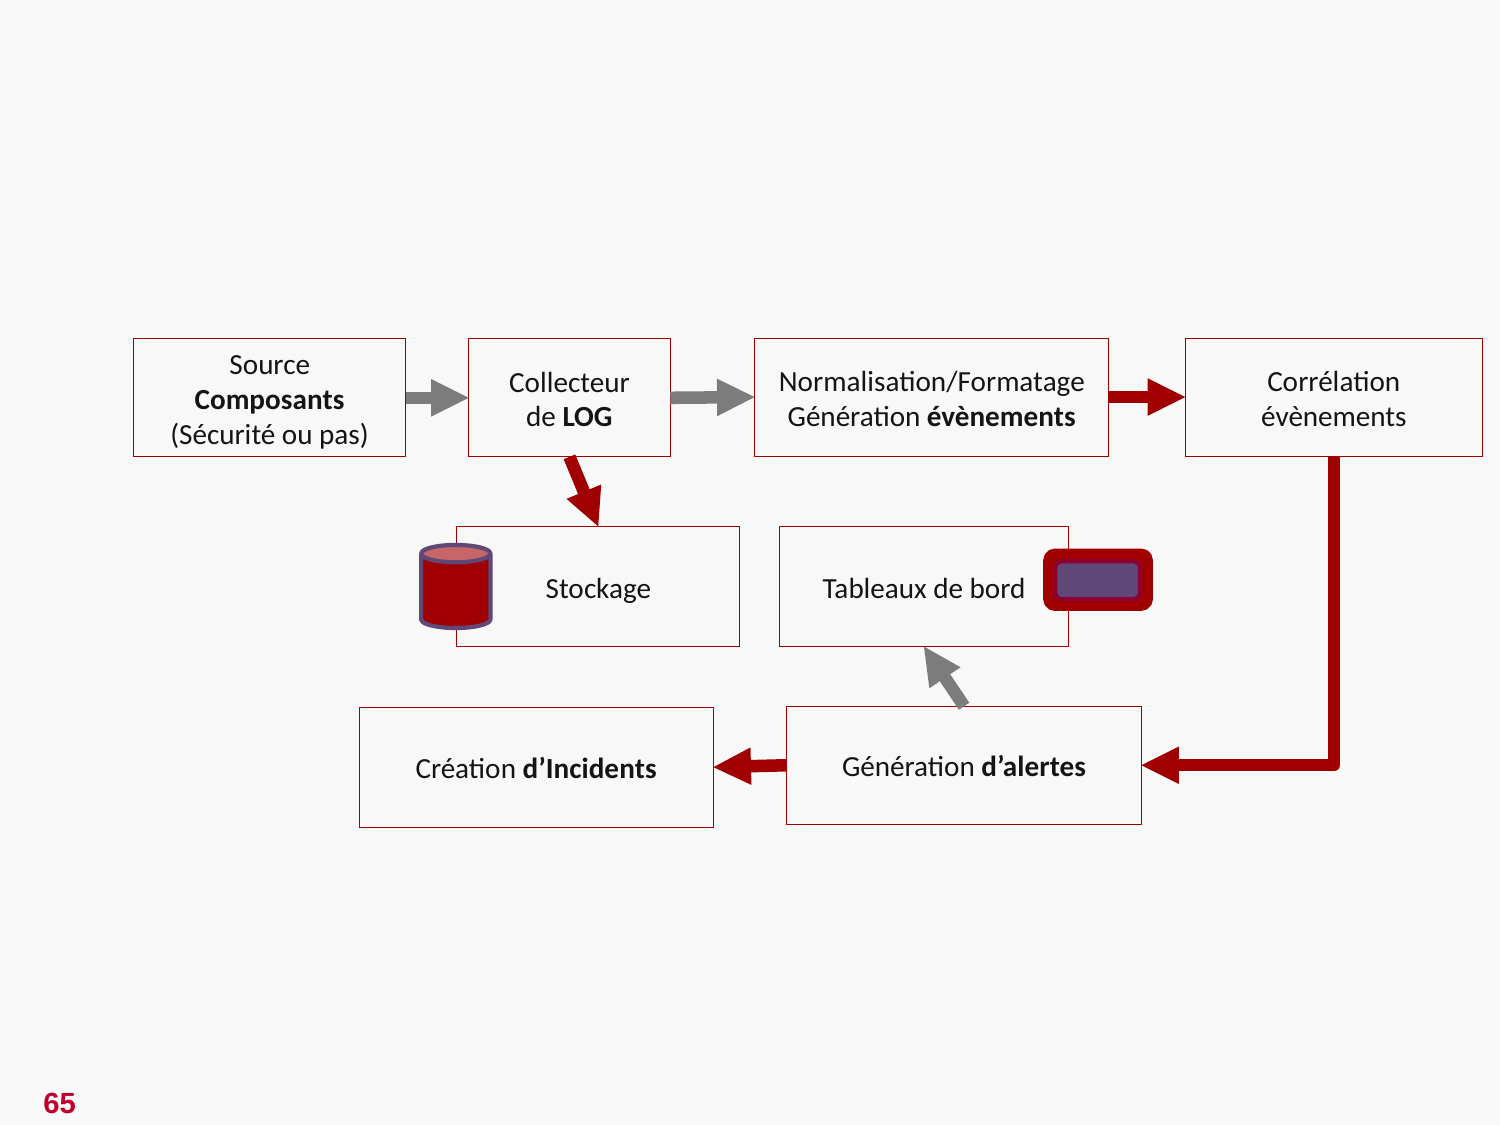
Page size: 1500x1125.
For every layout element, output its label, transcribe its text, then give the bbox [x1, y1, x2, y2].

text_box Tableaux de bord [779, 526, 1069, 647]
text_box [923, 646, 965, 707]
text_box Collecteur de LOG [468, 338, 671, 457]
text_box Création d’Incidents [359, 707, 714, 828]
text_box [419, 542, 493, 631]
text_box Source Composants (Sécurité ou pas) [133, 338, 406, 457]
text_box Stockage [456, 526, 740, 647]
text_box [569, 456, 599, 527]
text_box [1053, 559, 1077, 602]
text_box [713, 764, 788, 768]
text_box [1043, 548, 1077, 611]
text_box Génération d’alertes [786, 706, 1142, 825]
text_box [1082, 514, 1393, 708]
text_box Corrélation évènements [1185, 338, 1483, 457]
text_box Normalisation/Formatage Génération évènements [754, 338, 1109, 457]
